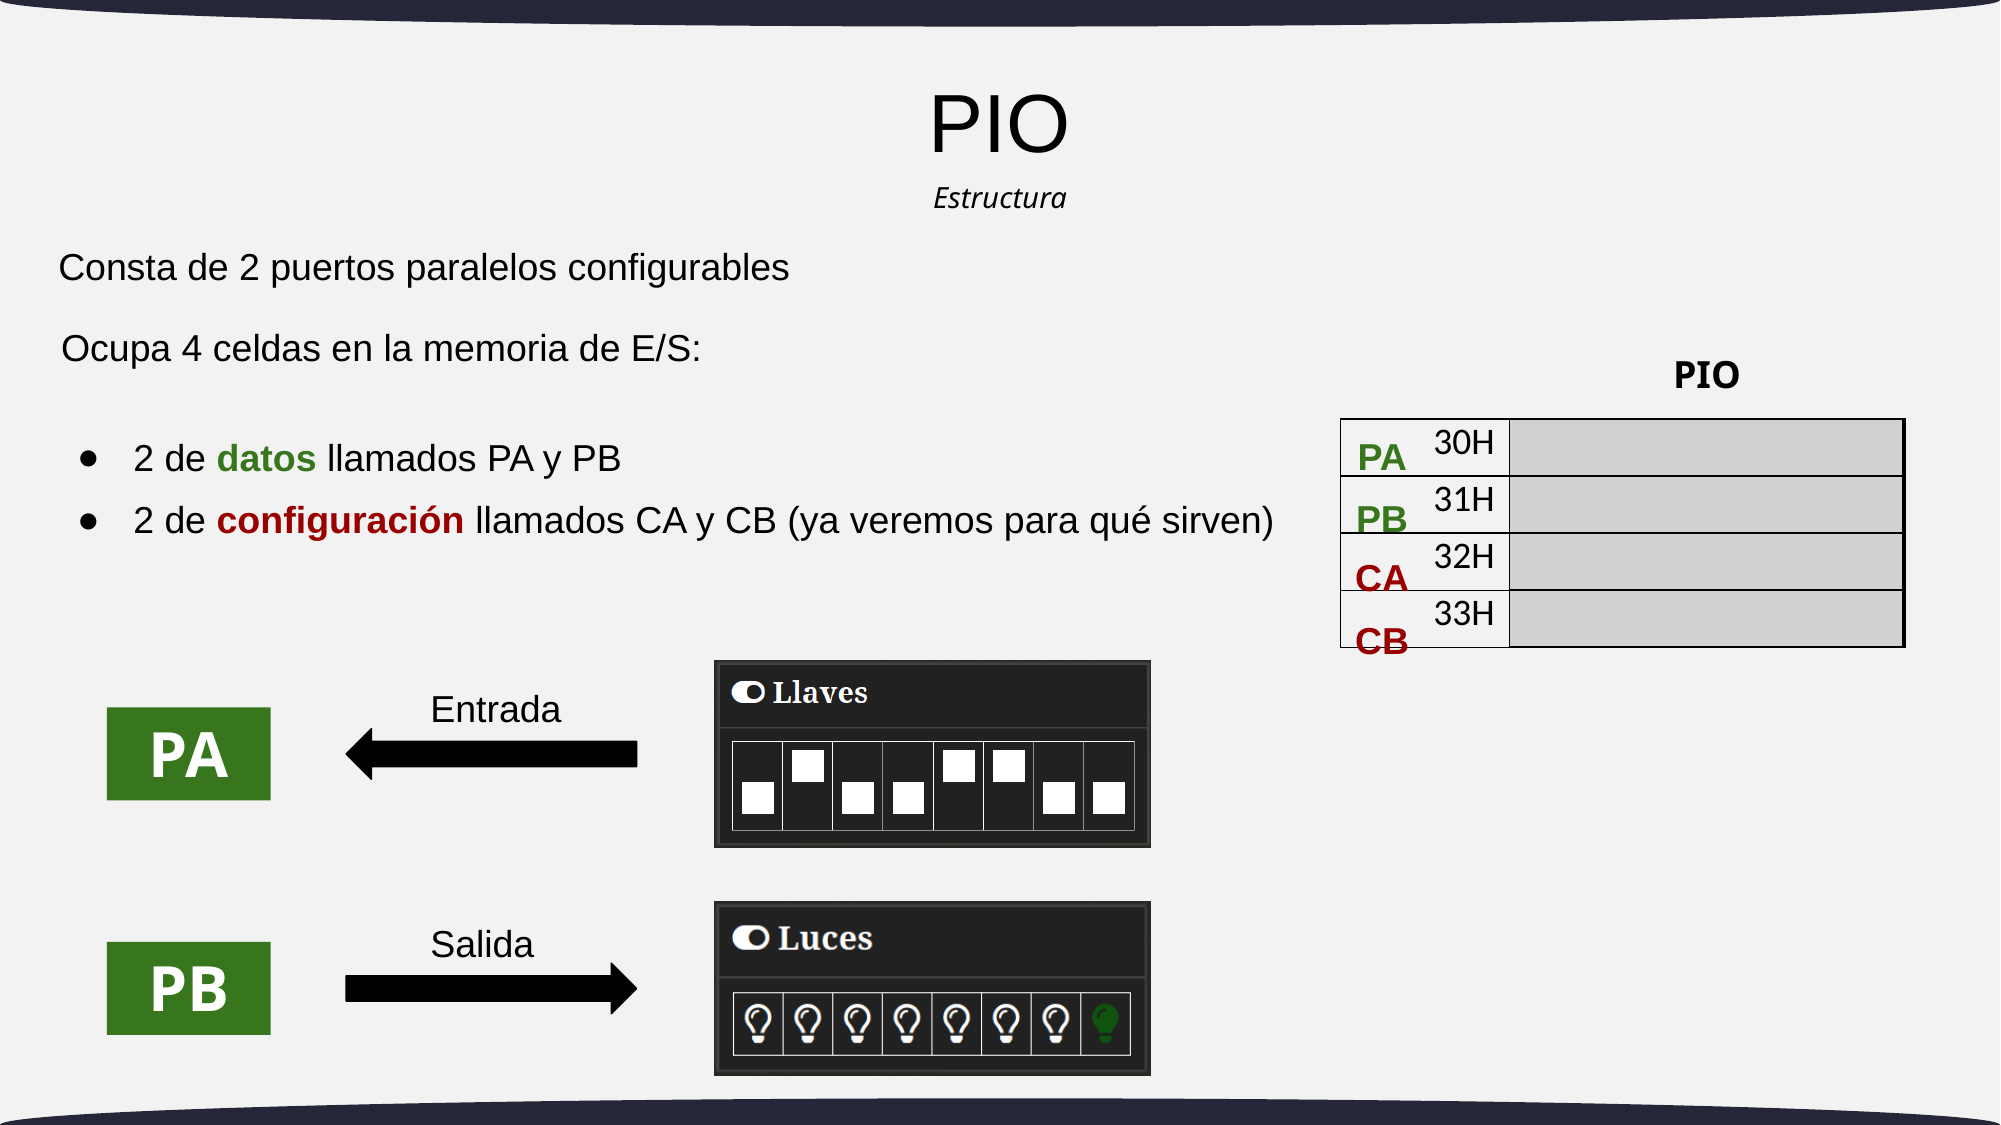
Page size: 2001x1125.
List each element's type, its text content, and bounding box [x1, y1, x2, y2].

title CA [1336, 540, 1429, 603]
table_header [1510, 420, 1902, 475]
title PIO [513, 55, 1487, 197]
table_cell [1510, 591, 1902, 646]
table_cell [1510, 534, 1902, 589]
title Consta de 2 puertos paralelos configurables [43, 229, 821, 295]
title CB [1336, 603, 1429, 669]
table_cell [1510, 477, 1902, 532]
table_header 30H [1429, 420, 1509, 475]
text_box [106, 660, 1151, 848]
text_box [106, 901, 1151, 1076]
text_box PIO [1509, 343, 1905, 419]
title PA [1336, 419, 1429, 481]
title 2 de datos llamados PA y PB [43, 411, 821, 473]
title 2 de configuración llamados CA y CB (ya veremos para qué sirven) [43, 473, 1301, 558]
table_cell 33H [1429, 591, 1509, 647]
table_cell 31H [1429, 477, 1509, 532]
table_cell 32H [1429, 534, 1509, 590]
title PB [1336, 481, 1429, 540]
text_box Estructura [659, 172, 1341, 223]
title Ocupa 4 celdas en la memoria de E/S: [46, 311, 747, 376]
